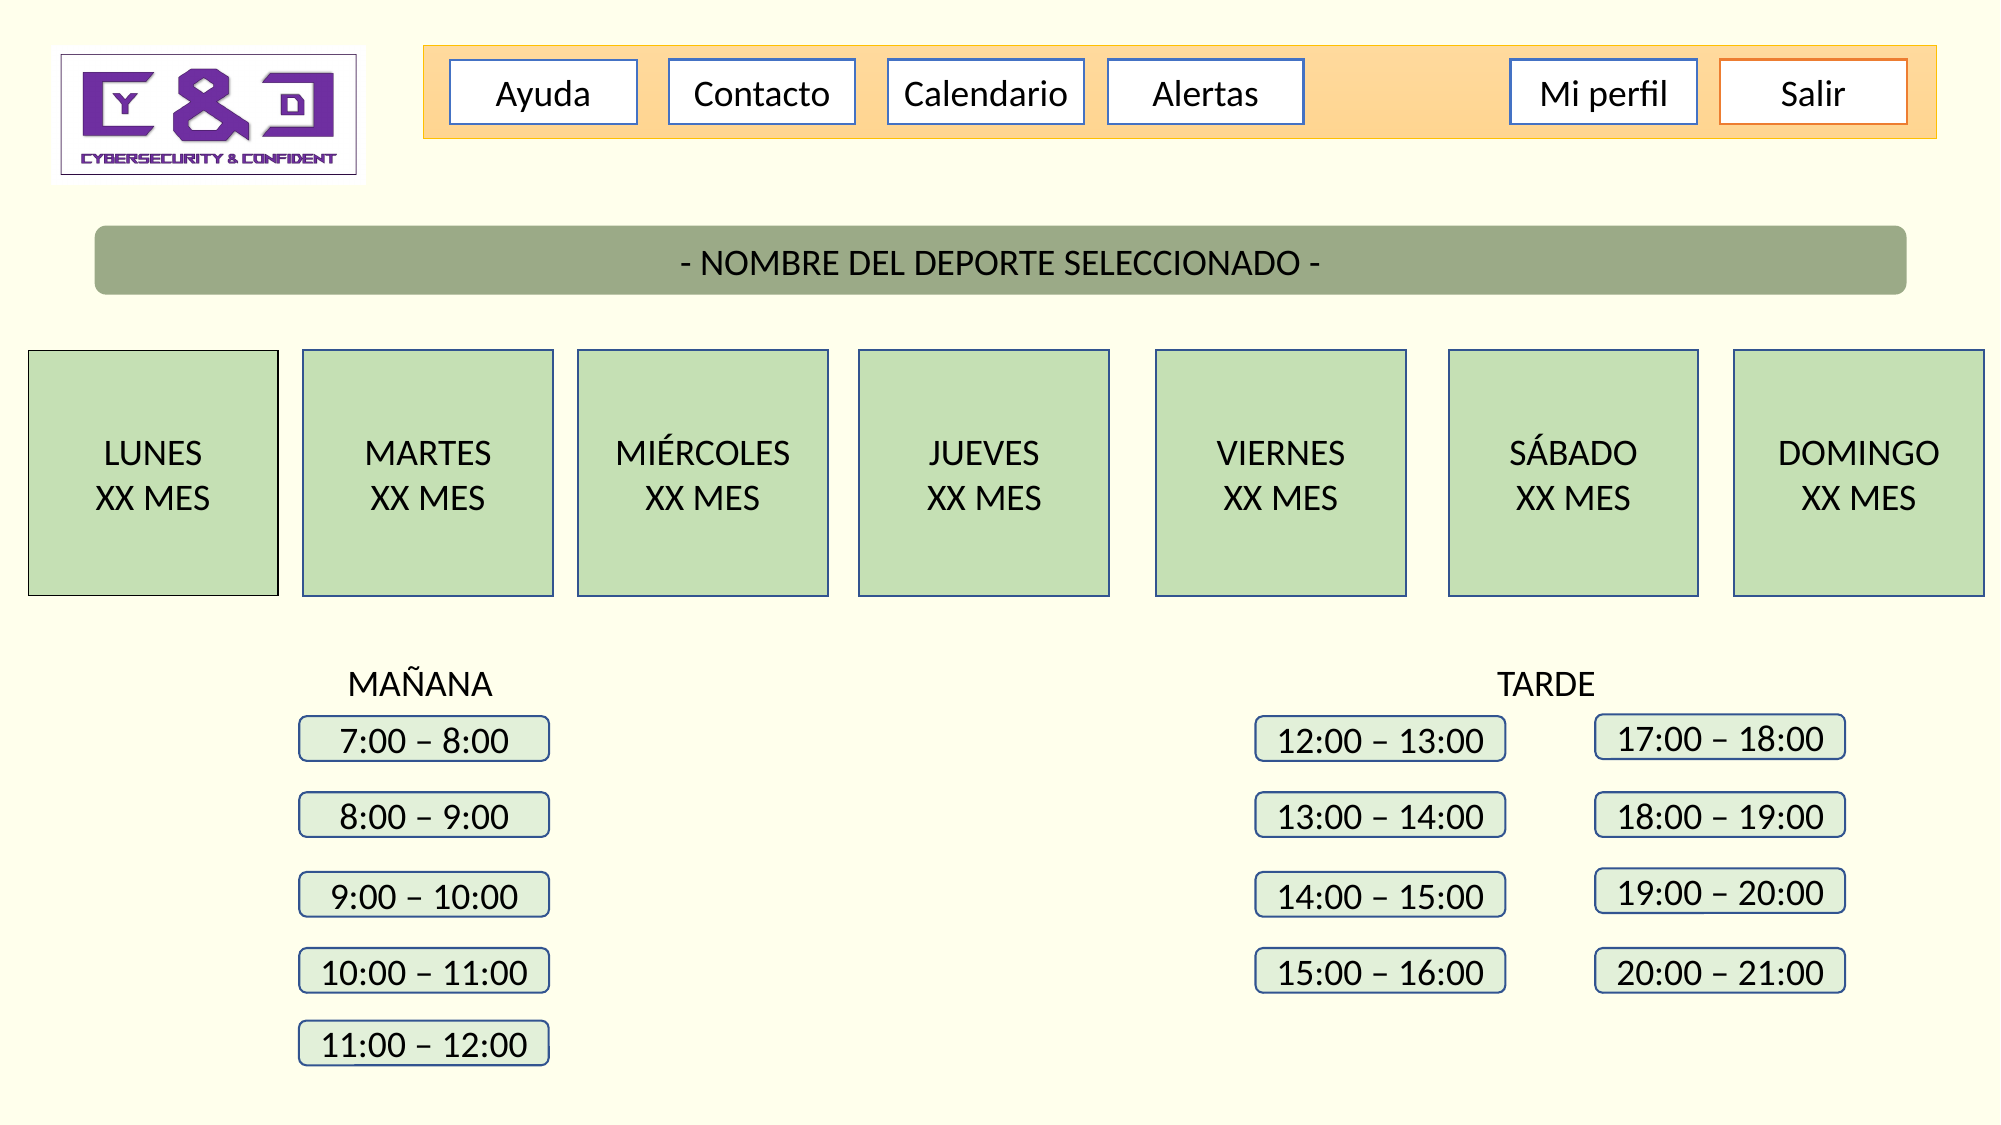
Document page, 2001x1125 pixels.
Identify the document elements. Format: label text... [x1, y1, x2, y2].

text_box Calendario [887, 58, 1085, 125]
text_box 7:00 – 8:00 [298, 715, 551, 762]
text_box 10:00 – 11:00 [298, 946, 551, 994]
text_box DOMINGO XX MES [1733, 349, 1985, 597]
text_box VIERNES XX MES [1155, 349, 1407, 597]
text_box MARTES XX MES [302, 349, 554, 597]
text_box 19:00 – 20:00 [1594, 867, 1847, 915]
text_box 15:00 – 16:00 [1254, 946, 1507, 994]
text_box 11:00 – 12:00 [297, 1019, 550, 1067]
text_box LUNES XX MES [28, 350, 279, 596]
text_box Salir [1719, 58, 1908, 125]
picture [51, 45, 366, 185]
text_box Ayuda [449, 59, 638, 125]
text_box TARDE [1482, 651, 1665, 712]
text_box 18:00 – 19:00 [1594, 791, 1847, 838]
text_box Contacto [668, 58, 856, 125]
text_box 8:00 – 9:00 [298, 791, 551, 838]
text_box MIÉRCOLES XX MES [577, 349, 829, 597]
text_box 17:00 – 18:00 [1594, 713, 1847, 761]
text_box Alertas [1107, 58, 1305, 125]
text_box 9:00 – 10:00 [298, 870, 551, 918]
text_box SÁBADO XX MES [1448, 349, 1699, 597]
text_box 13:00 – 14:00 [1254, 791, 1507, 838]
text_box - NOMBRE DEL DEPORTE SELECCIONADO - [94, 225, 1907, 295]
text_box [423, 45, 1937, 139]
text_box JUEVES XX MES [858, 349, 1110, 597]
text_box MAÑANA [332, 651, 515, 712]
text_box 12:00 – 13:00 [1254, 715, 1507, 762]
text_box 20:00 – 21:00 [1594, 946, 1847, 994]
text_box 14:00 – 15:00 [1254, 870, 1507, 918]
text_box Mi perfil [1509, 58, 1698, 125]
